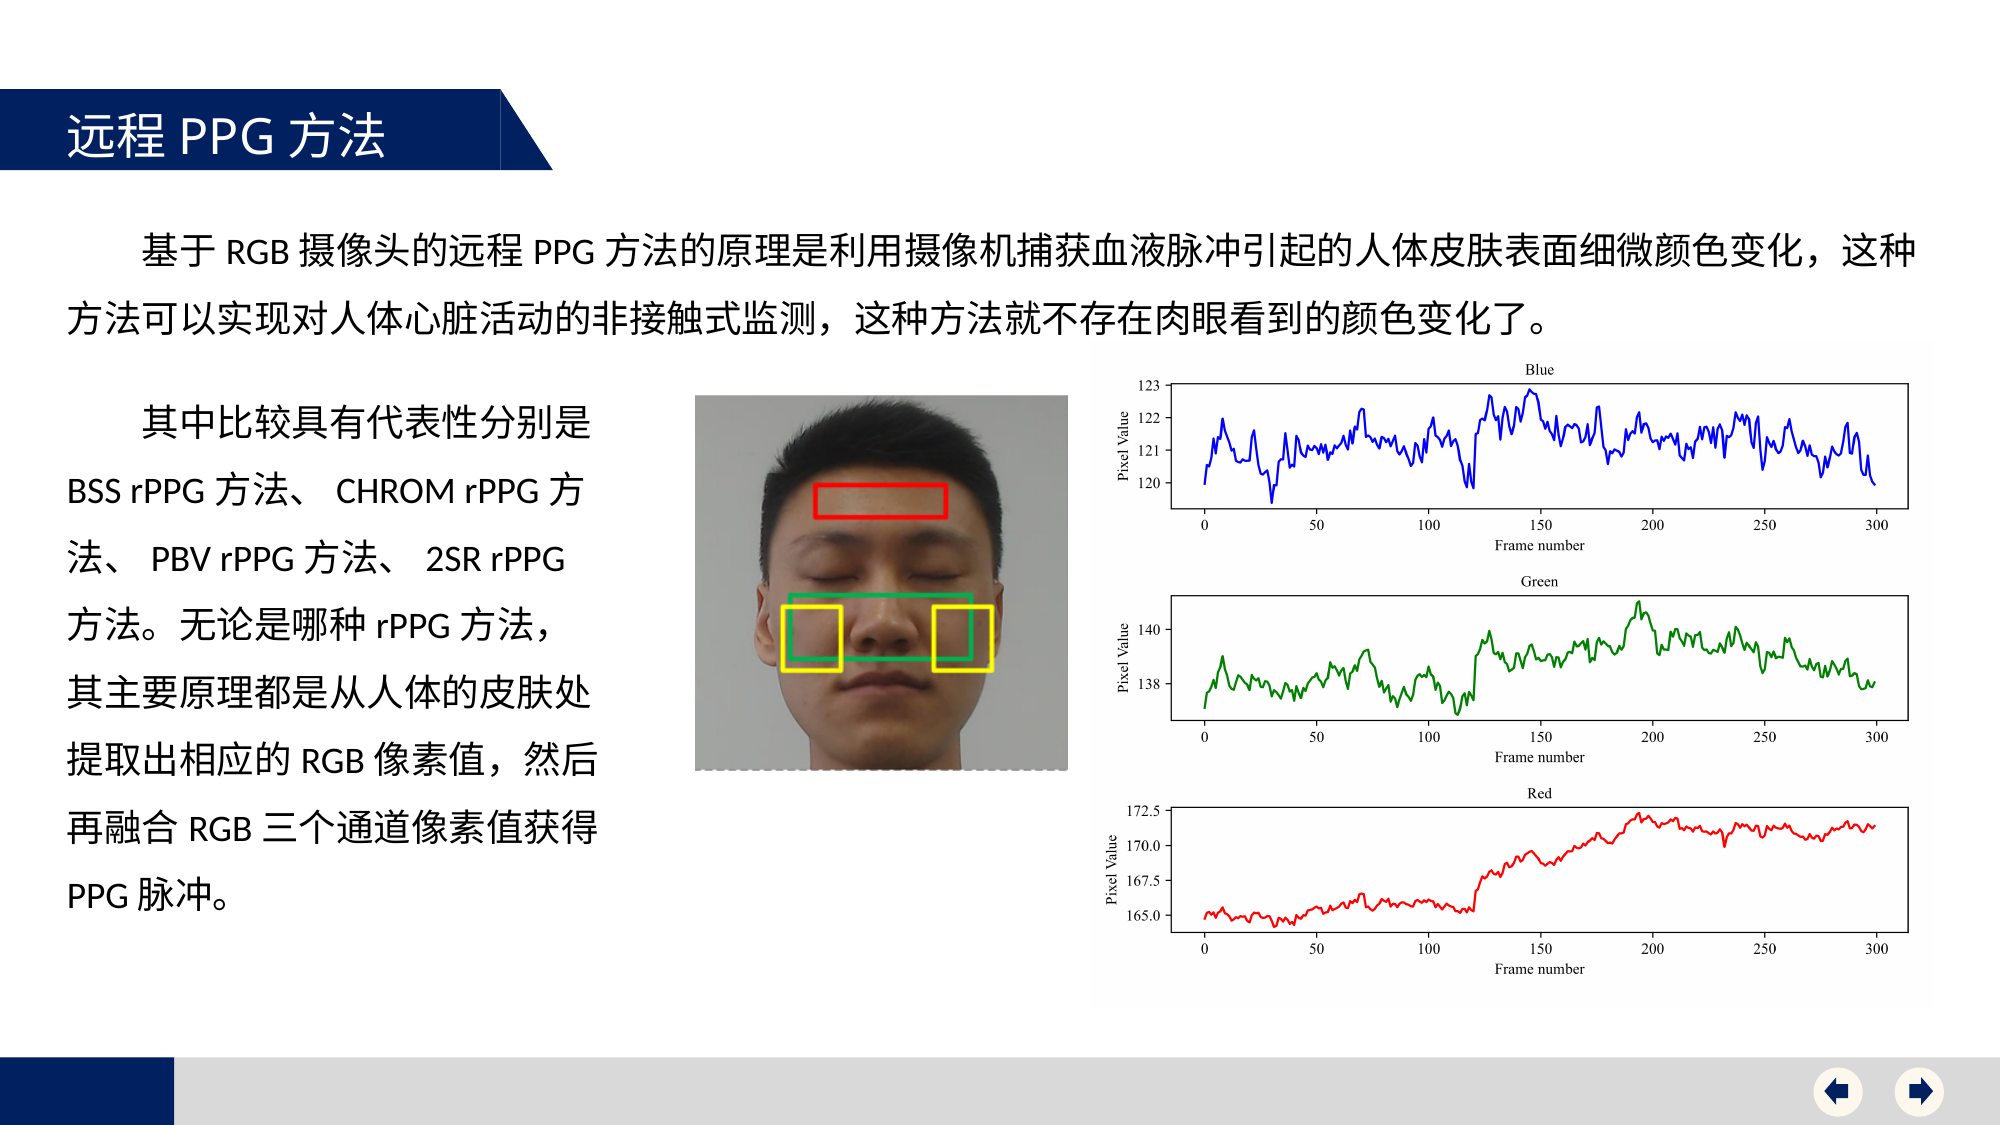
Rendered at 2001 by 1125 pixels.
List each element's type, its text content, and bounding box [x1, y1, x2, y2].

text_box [1894, 1067, 1944, 1117]
text_box 基于RGB摄像头的远程PPG方法的原理是利用摄像机捕获血液脉冲引起的人体皮肤表面细微颜色变化，这种方法可以实现对人体心脏活动的非接触式监测，这种方法就不存在肉眼看到的颜色变化了。 [52, 197, 1944, 348]
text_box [1813, 1067, 1863, 1117]
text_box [0, 89, 553, 173]
picture [1090, 341, 1934, 1008]
text_box 其中比较具有代表性分别是BSS rPPG方法、CHROM rPPG方法、PBV rPPG方法、2SR rPPG方法。无论是哪种rPPG方法，其主要原理都是从人体的皮肤处提取出相应的RGB像素值，然后再融合RGB三个通道像素值获得PPG脉冲。 [52, 368, 620, 924]
picture [694, 393, 1068, 772]
